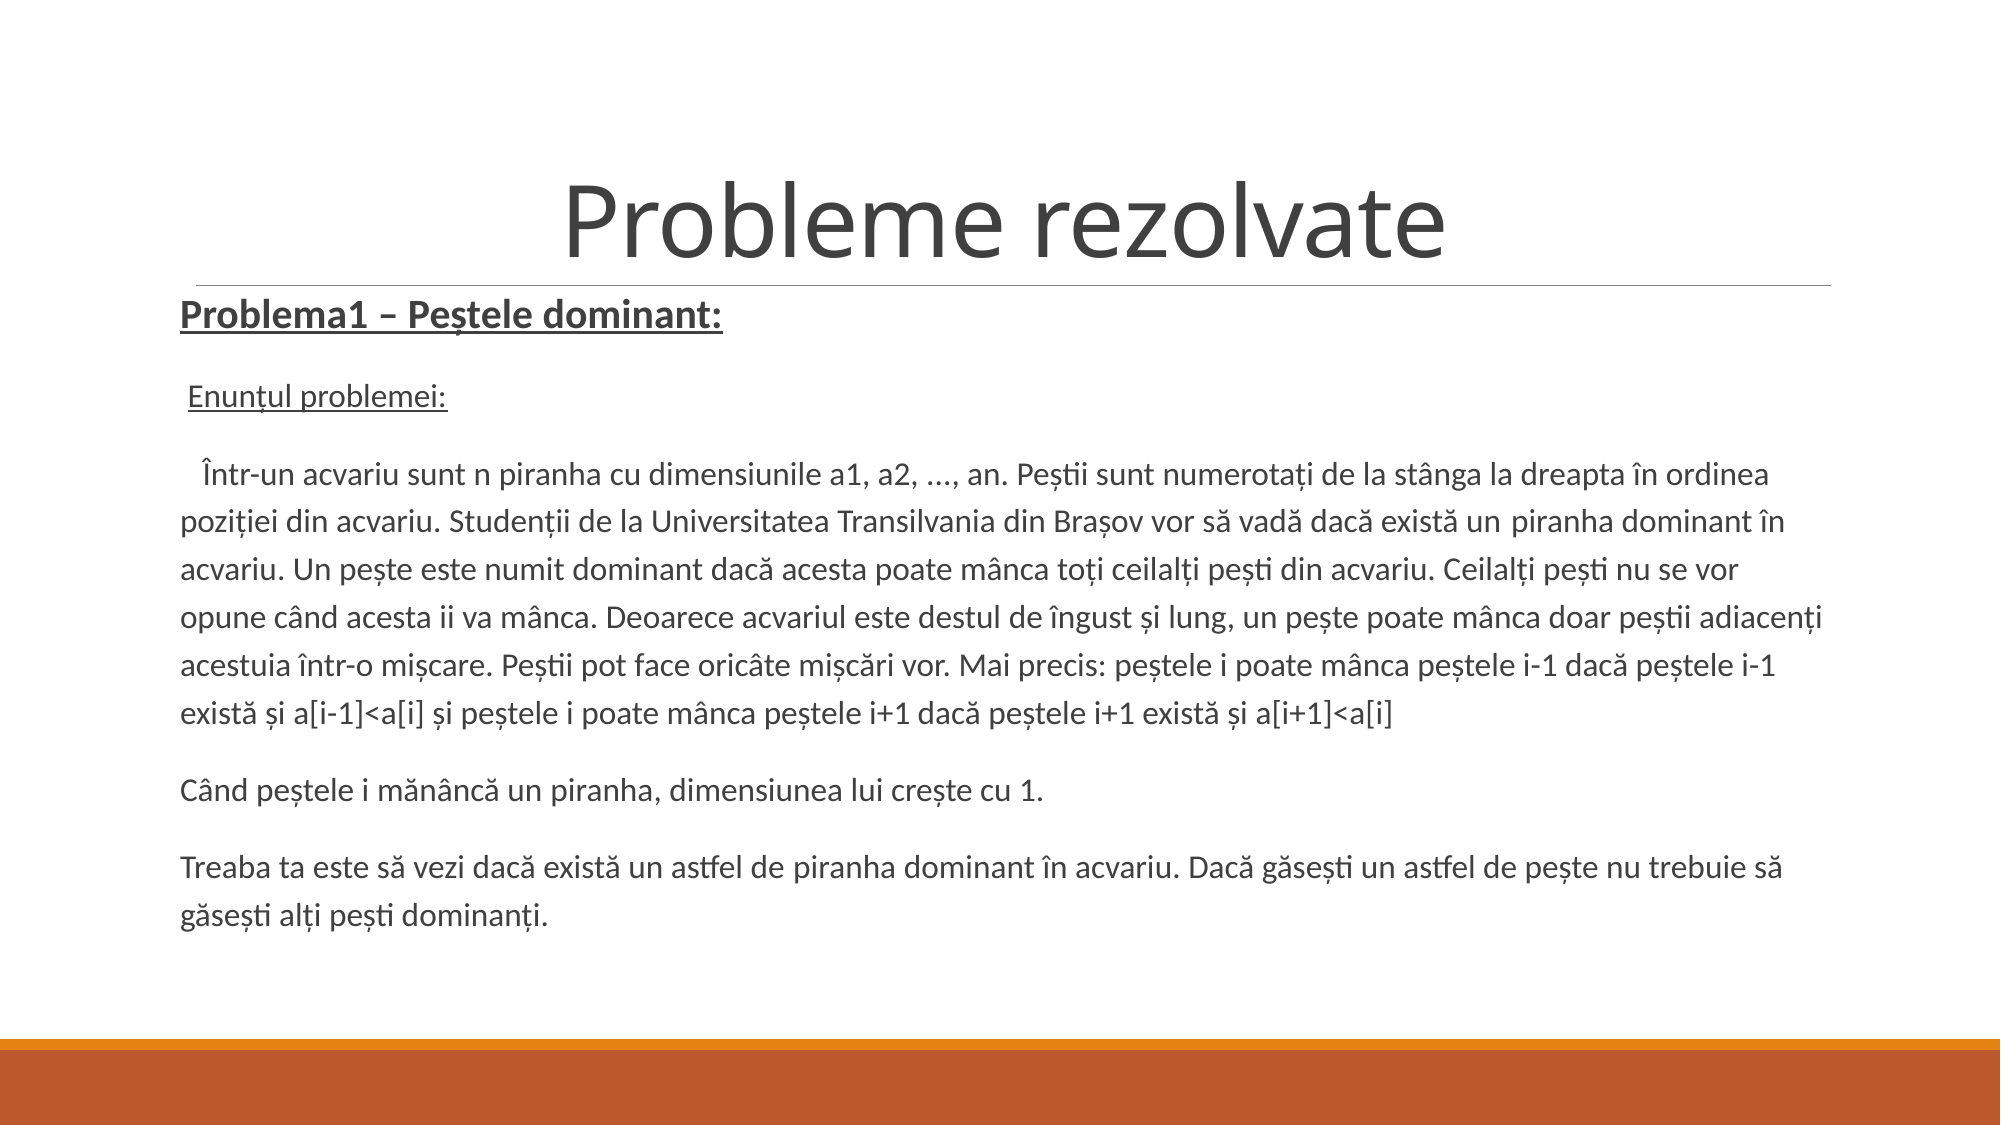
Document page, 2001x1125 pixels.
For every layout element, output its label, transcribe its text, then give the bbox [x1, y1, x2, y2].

list Problema1 – Peștele dominant: Enunțul problemei: Într-un acvariu sunt n piranha cu dimensiunile a1, a2, ..., an. Peștii sunt numerotați de la stânga la dreapta în ordinea poziției din acvariu. Studenții de la Universitatea Transilvania din Brașov vor să vadă dacă există un piranha dominant în acvariu. Un pește este numit dominant dacă acesta poate mânca toți ceilalți pești din acvariu. Ceilalți pești nu se vor opune când acesta ii va mânca. Deoarece acvariul este destul de îngust și lung, un pește poate mânca doar peștii adiacenți acestuia într-o mișcare. Peștii pot face oricâte mișcări vor. Mai precis: peștele i poate mânca peștele i-1 dacă peștele i-1 există și a[i-1]<a[i] și peștele i poate mânca peștele i+1 dacă peștele i+1 există și a[i+1]<a[i] Când peștele i mănâncă un piranha, dimensiunea lui crește cu 1. Treaba ta este să vezi dacă există un astfel de piranha dominant în acvariu. Dacă găsești un astfel de pește nu trebuie să găsești alți pești dominanți. [180, 285, 1830, 1039]
title Probleme rezolvate [180, 47, 1830, 285]
